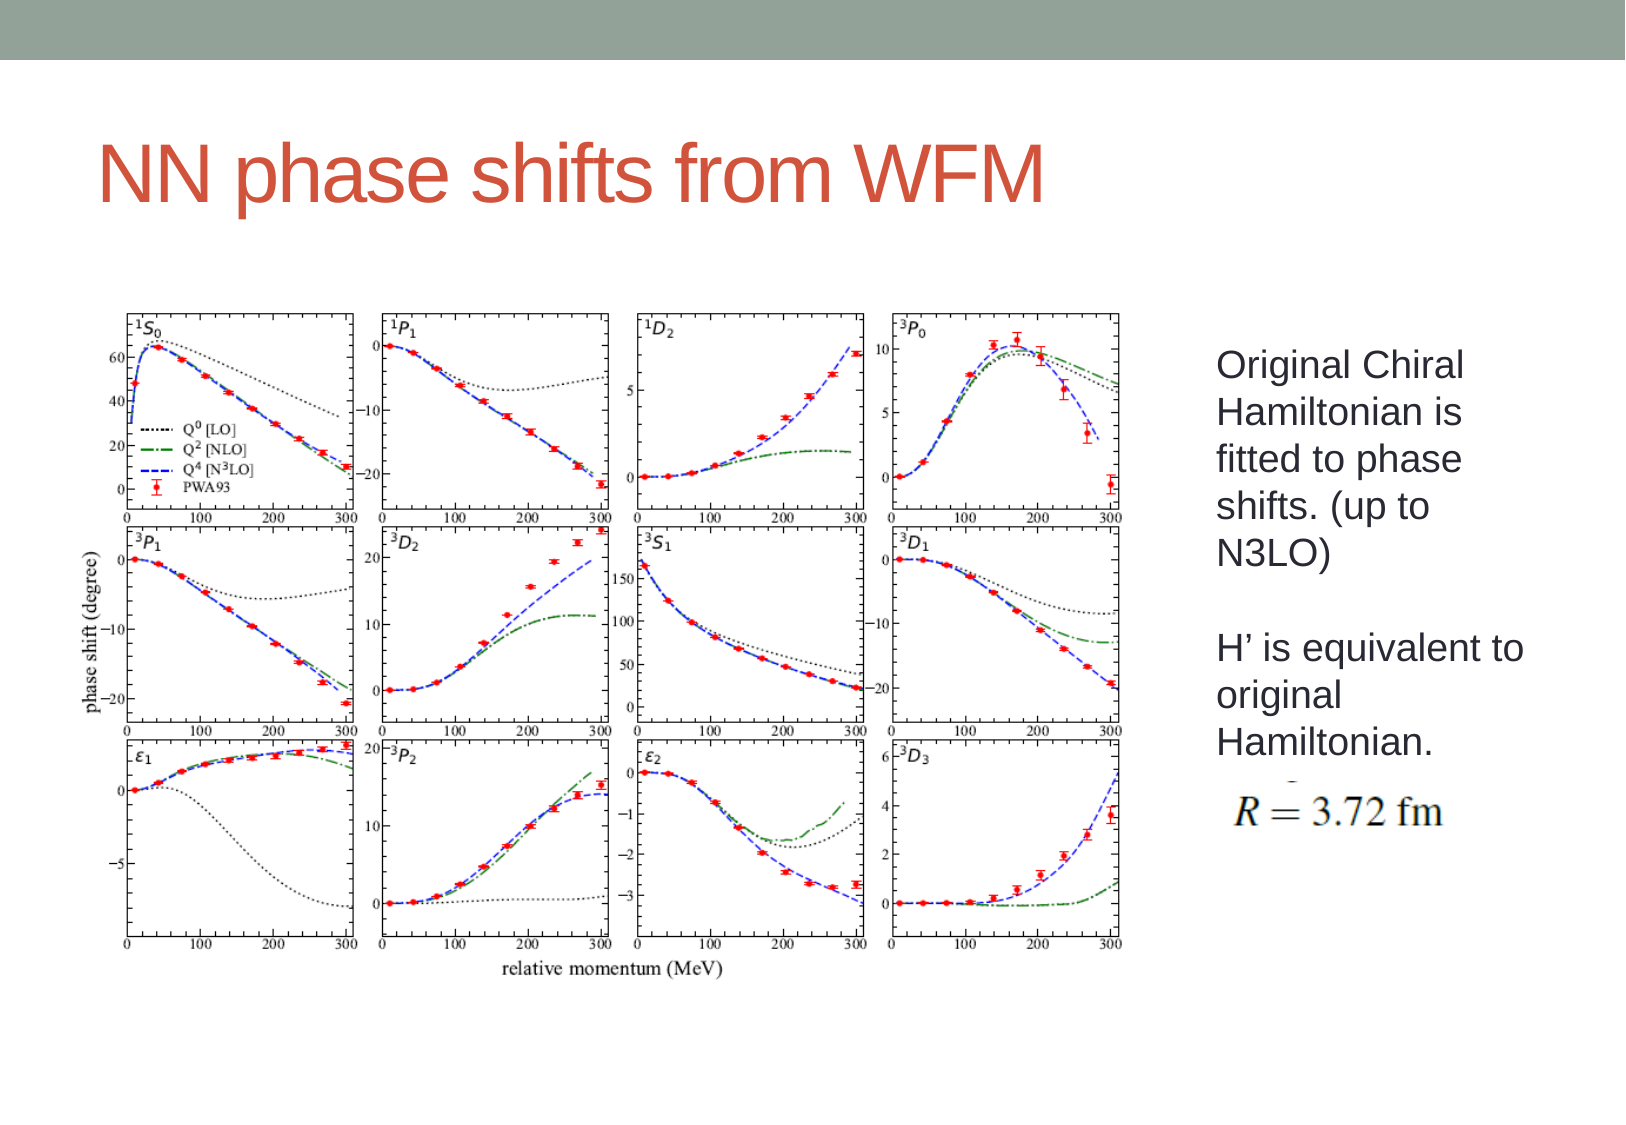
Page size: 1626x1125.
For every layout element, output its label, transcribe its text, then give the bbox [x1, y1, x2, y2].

text_box Original Chiral Hamiltonian is fitted to phase shifts. (up to N3LO) H’ is equivalent to original Hamiltonian. [1201, 331, 1567, 771]
title NN phase shifts from WFM [81, 87, 1544, 250]
picture [68, 292, 1157, 989]
picture [1226, 781, 1451, 837]
